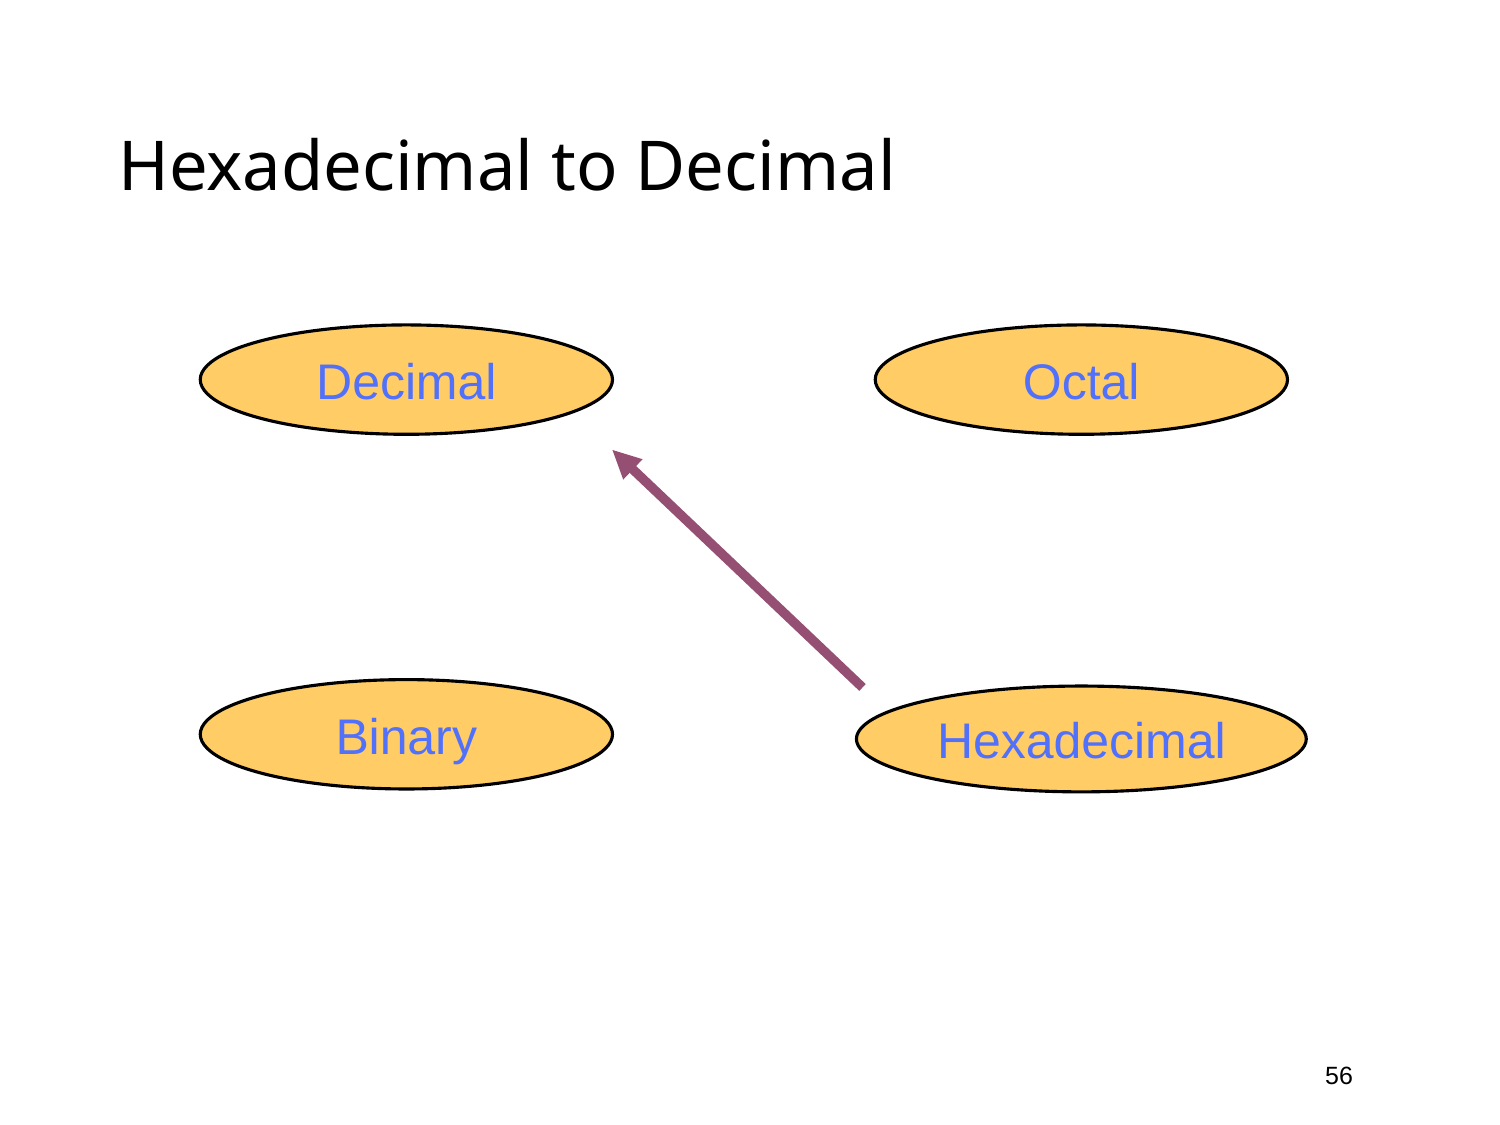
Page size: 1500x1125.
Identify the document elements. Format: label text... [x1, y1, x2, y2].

text_box Hexadecimal [856, 686, 1307, 792]
text_box Binary [200, 679, 613, 789]
text_box Octal [875, 324, 1288, 435]
title Hexadecimal to Decimal [103, 59, 1397, 278]
text_box [612, 450, 863, 688]
text_box Decimal [200, 324, 613, 435]
